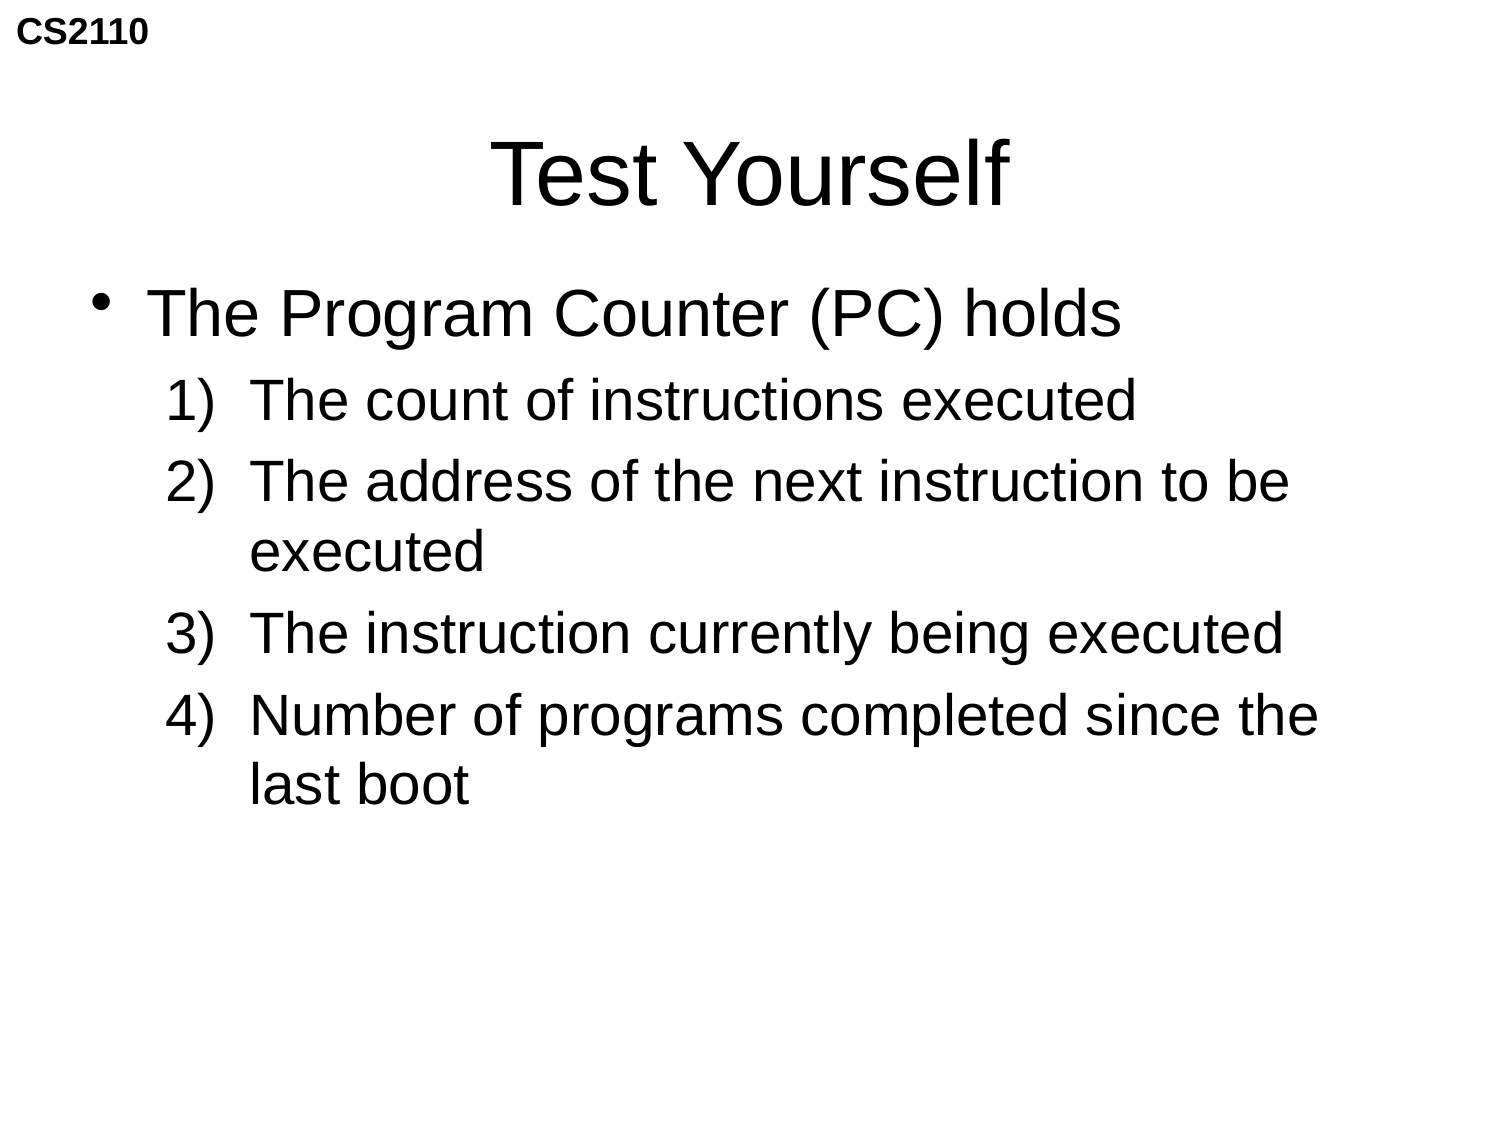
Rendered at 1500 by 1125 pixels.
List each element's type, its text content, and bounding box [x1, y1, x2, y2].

title Test Yourself [75, 75, 1425, 262]
list The Program Counter (PC) holds The count of instructions executed The address of the next instruction to be executed The instruction currently being executed Number of programs completed since the last boot [75, 262, 1425, 1100]
